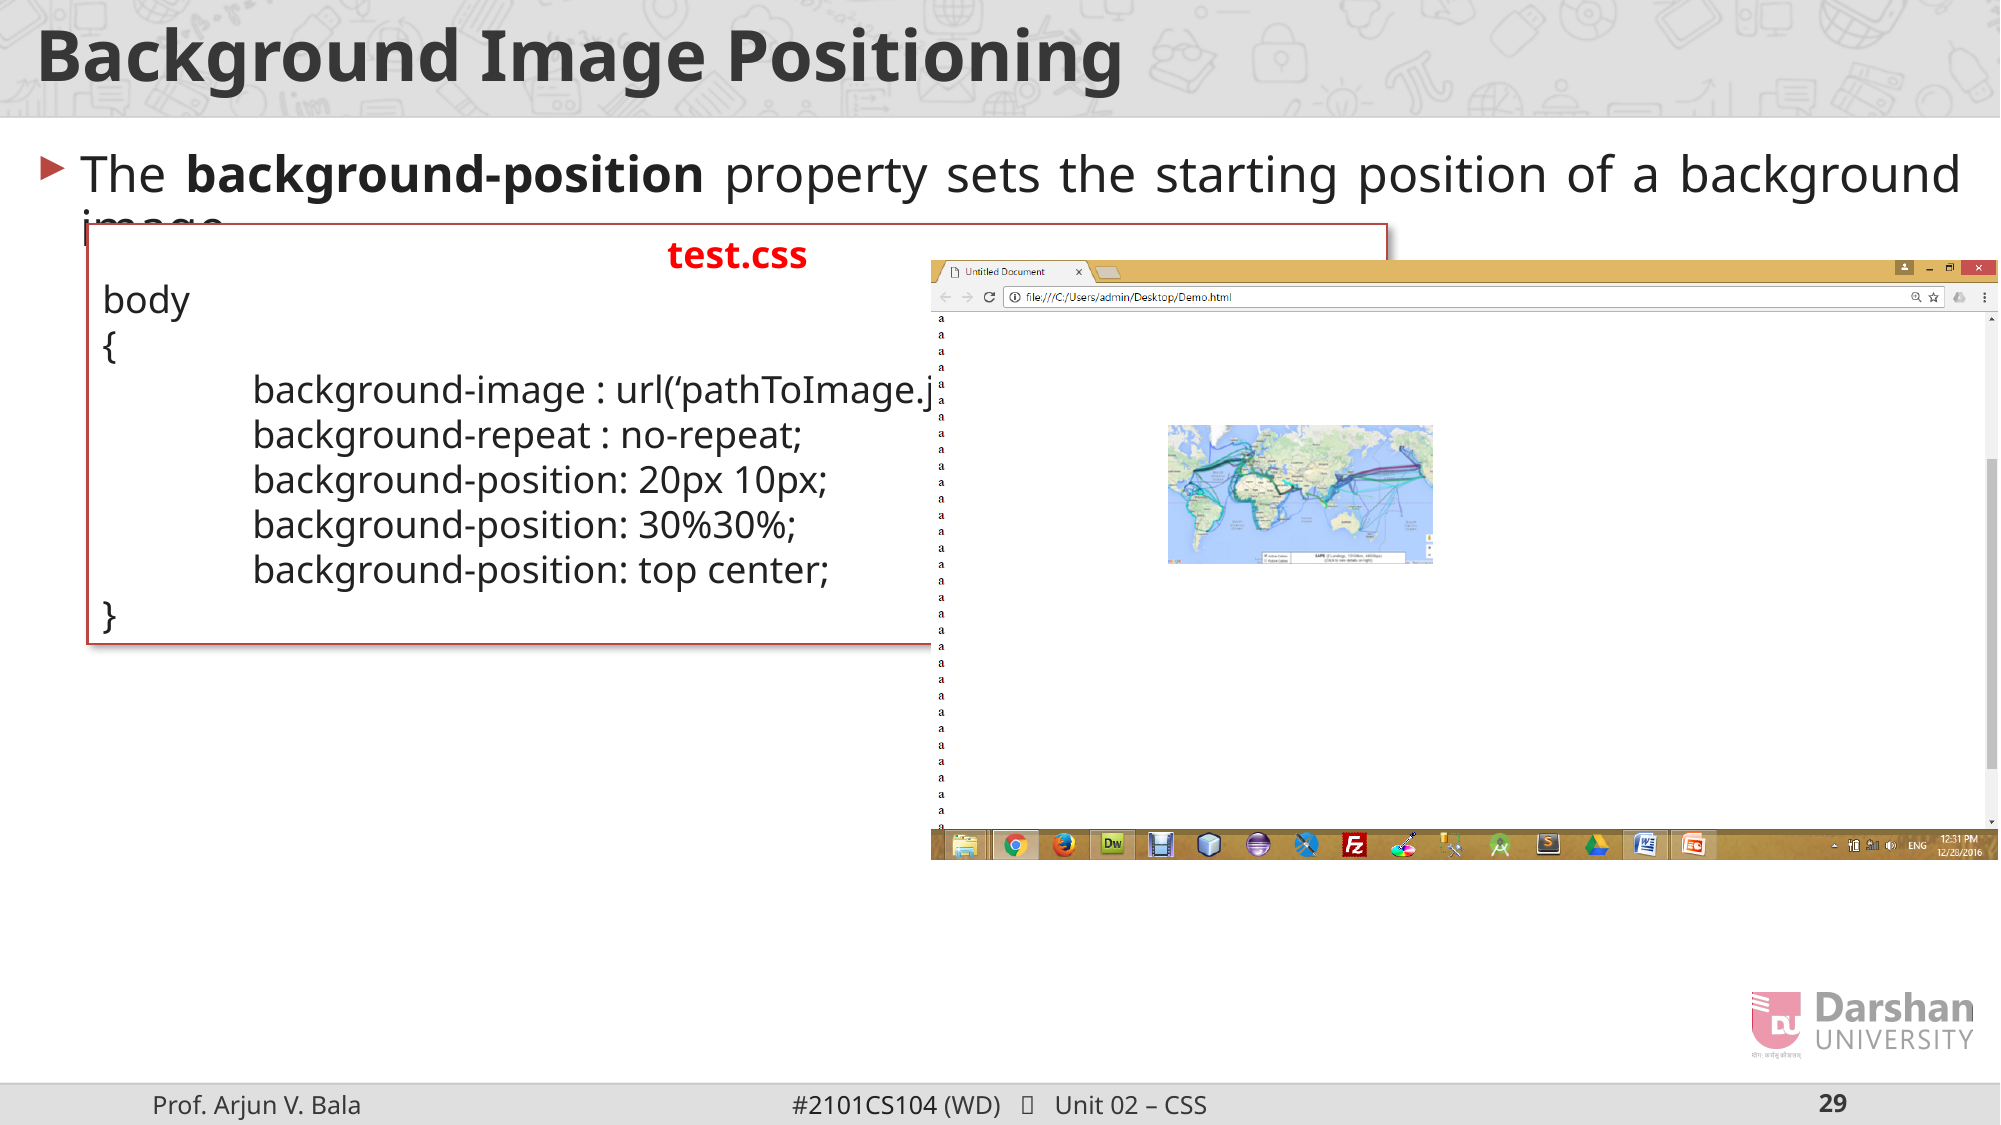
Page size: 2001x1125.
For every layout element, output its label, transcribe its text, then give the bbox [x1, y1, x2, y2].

text_box test.css body { background-image : url(‘pathToImage.jpg’); background-repeat : no-repeat; background-position: 20px 10px; background-position: 30%30%; background-position: top center; } [86, 223, 1388, 645]
picture [931, 260, 1998, 860]
title Background Image Positioning [0, 0, 2000, 117]
list The background-position property sets the starting position of a background image. [21, 141, 1979, 1059]
